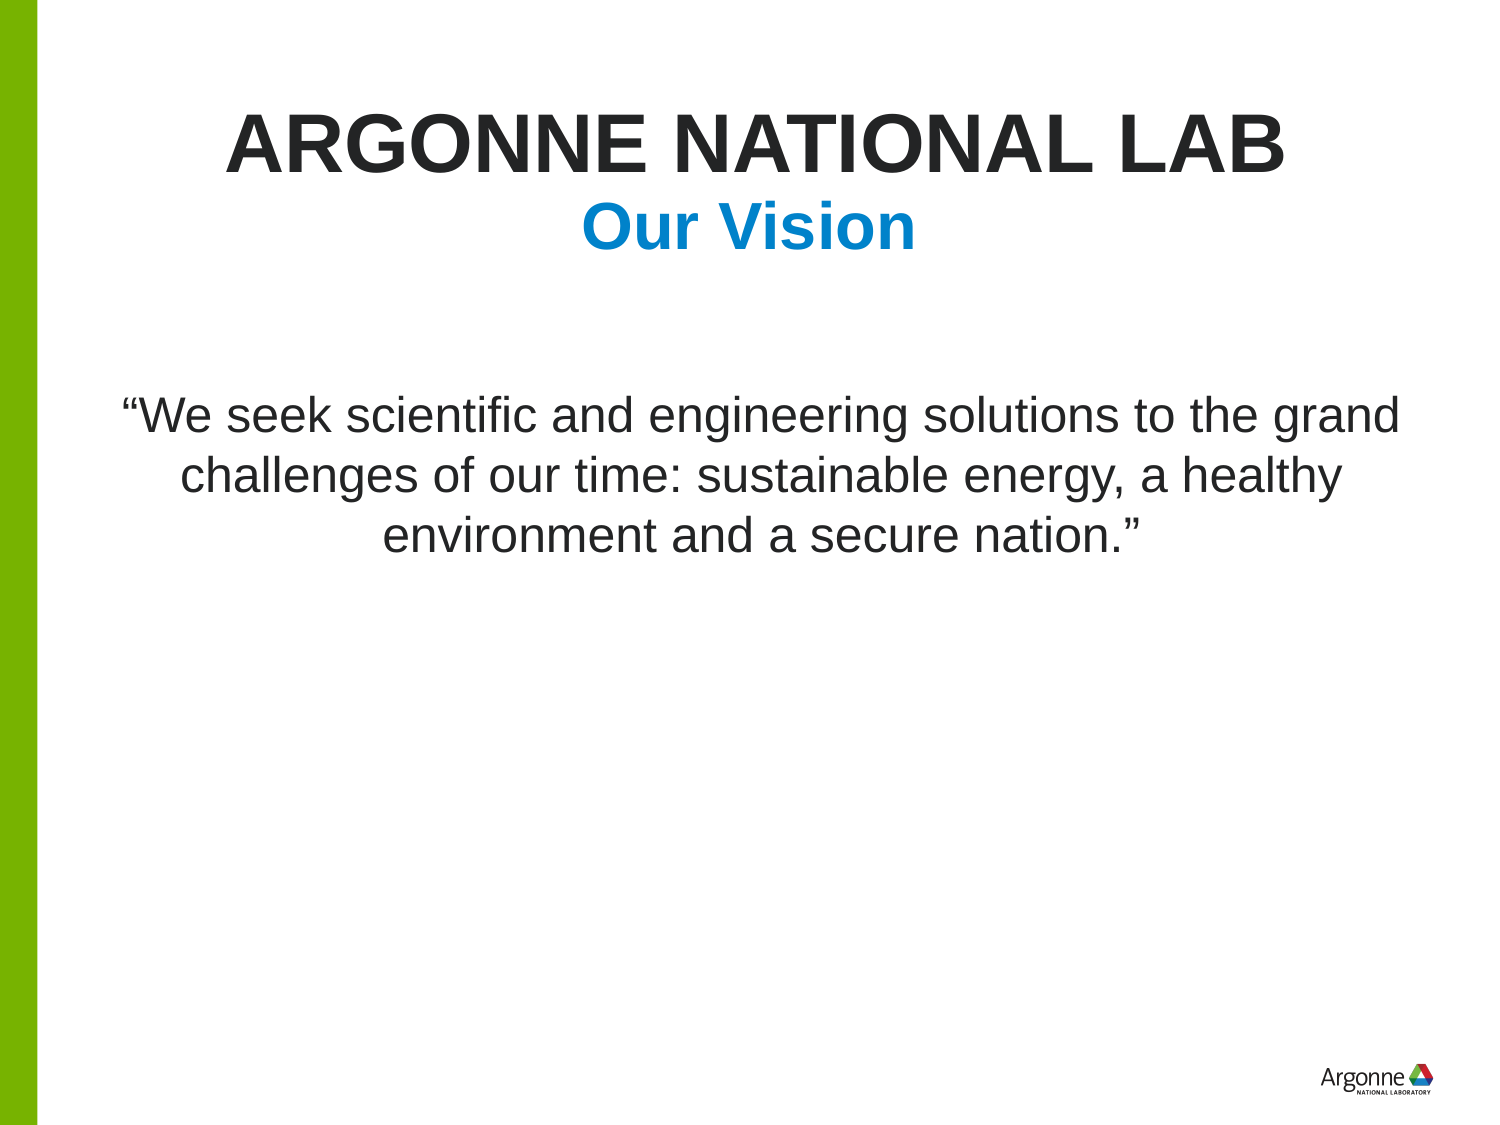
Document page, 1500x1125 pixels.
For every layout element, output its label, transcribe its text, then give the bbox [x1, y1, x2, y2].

list “We seek scientific and engineering solutions to the grand challenges of our time: sustainable energy, a healthy environment and a secure nation.” [75, 382, 1449, 604]
picture [1315, 1055, 1442, 1102]
list Our Vision [581, 191, 943, 274]
title ARGONNE NATIONAL LAB [224, 55, 1300, 192]
